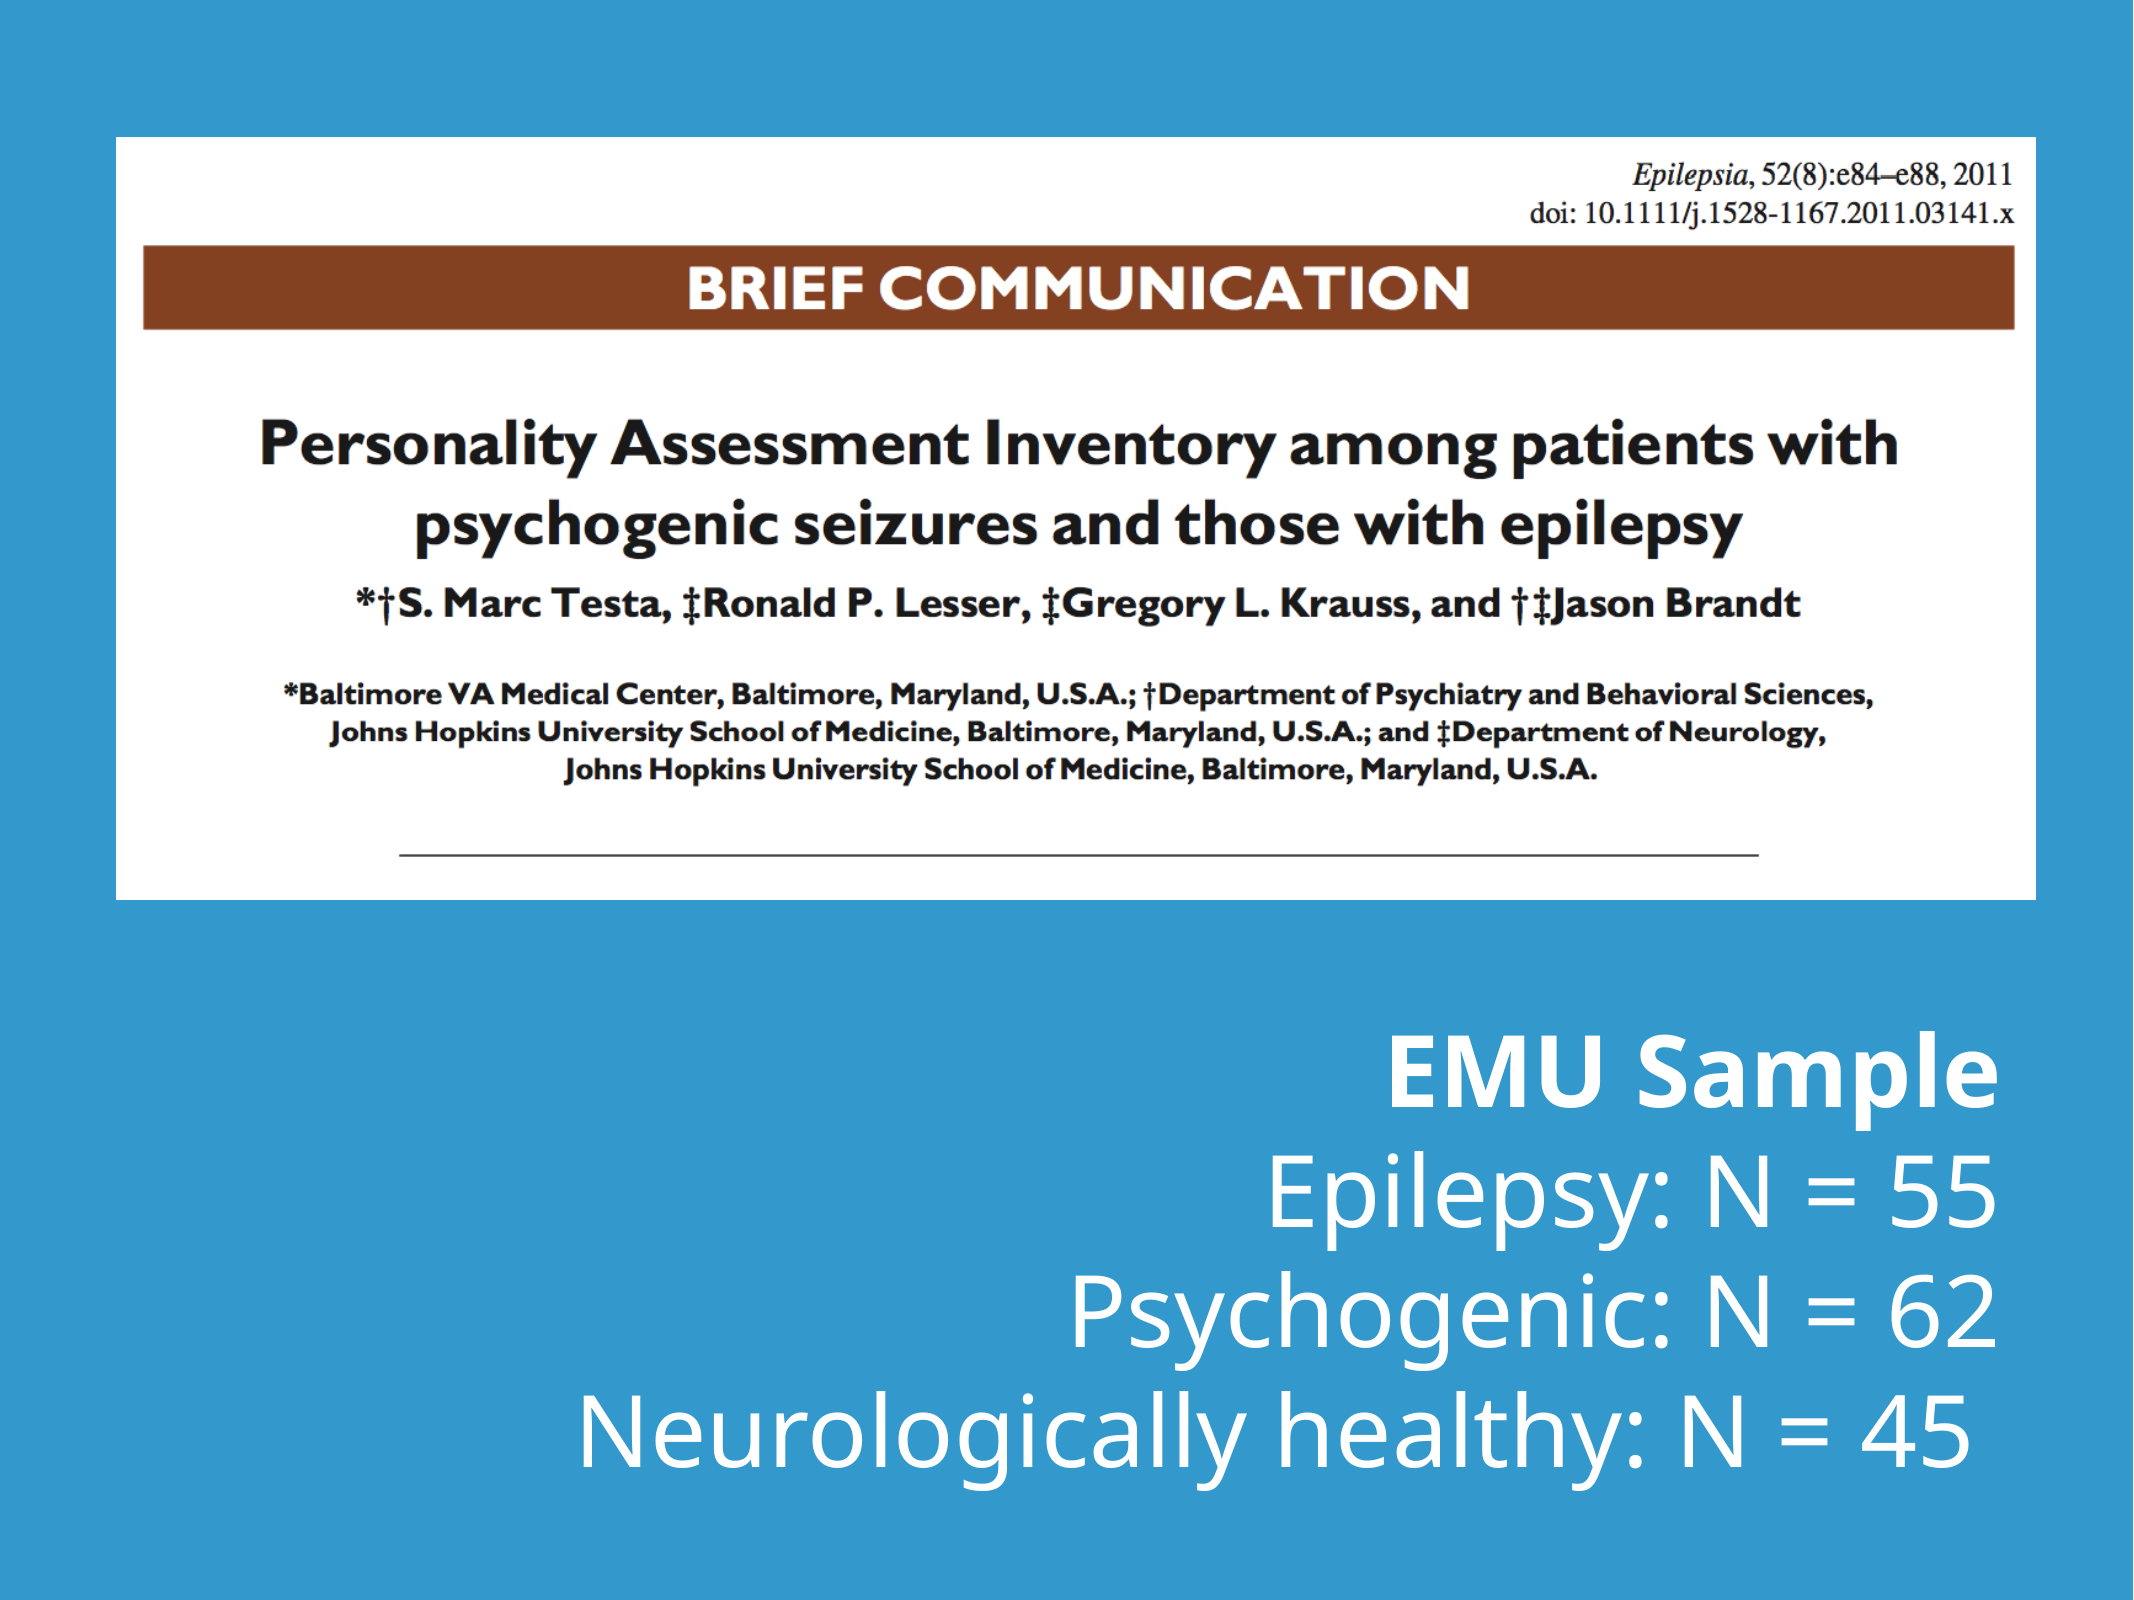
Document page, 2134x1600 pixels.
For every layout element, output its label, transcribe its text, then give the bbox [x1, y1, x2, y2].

text_box EMU Sample Epilepsy: N = 55 Psychogenic: N = 62 Neurologically healthy: N = 45 [129, 999, 2017, 1495]
picture [116, 137, 2036, 901]
